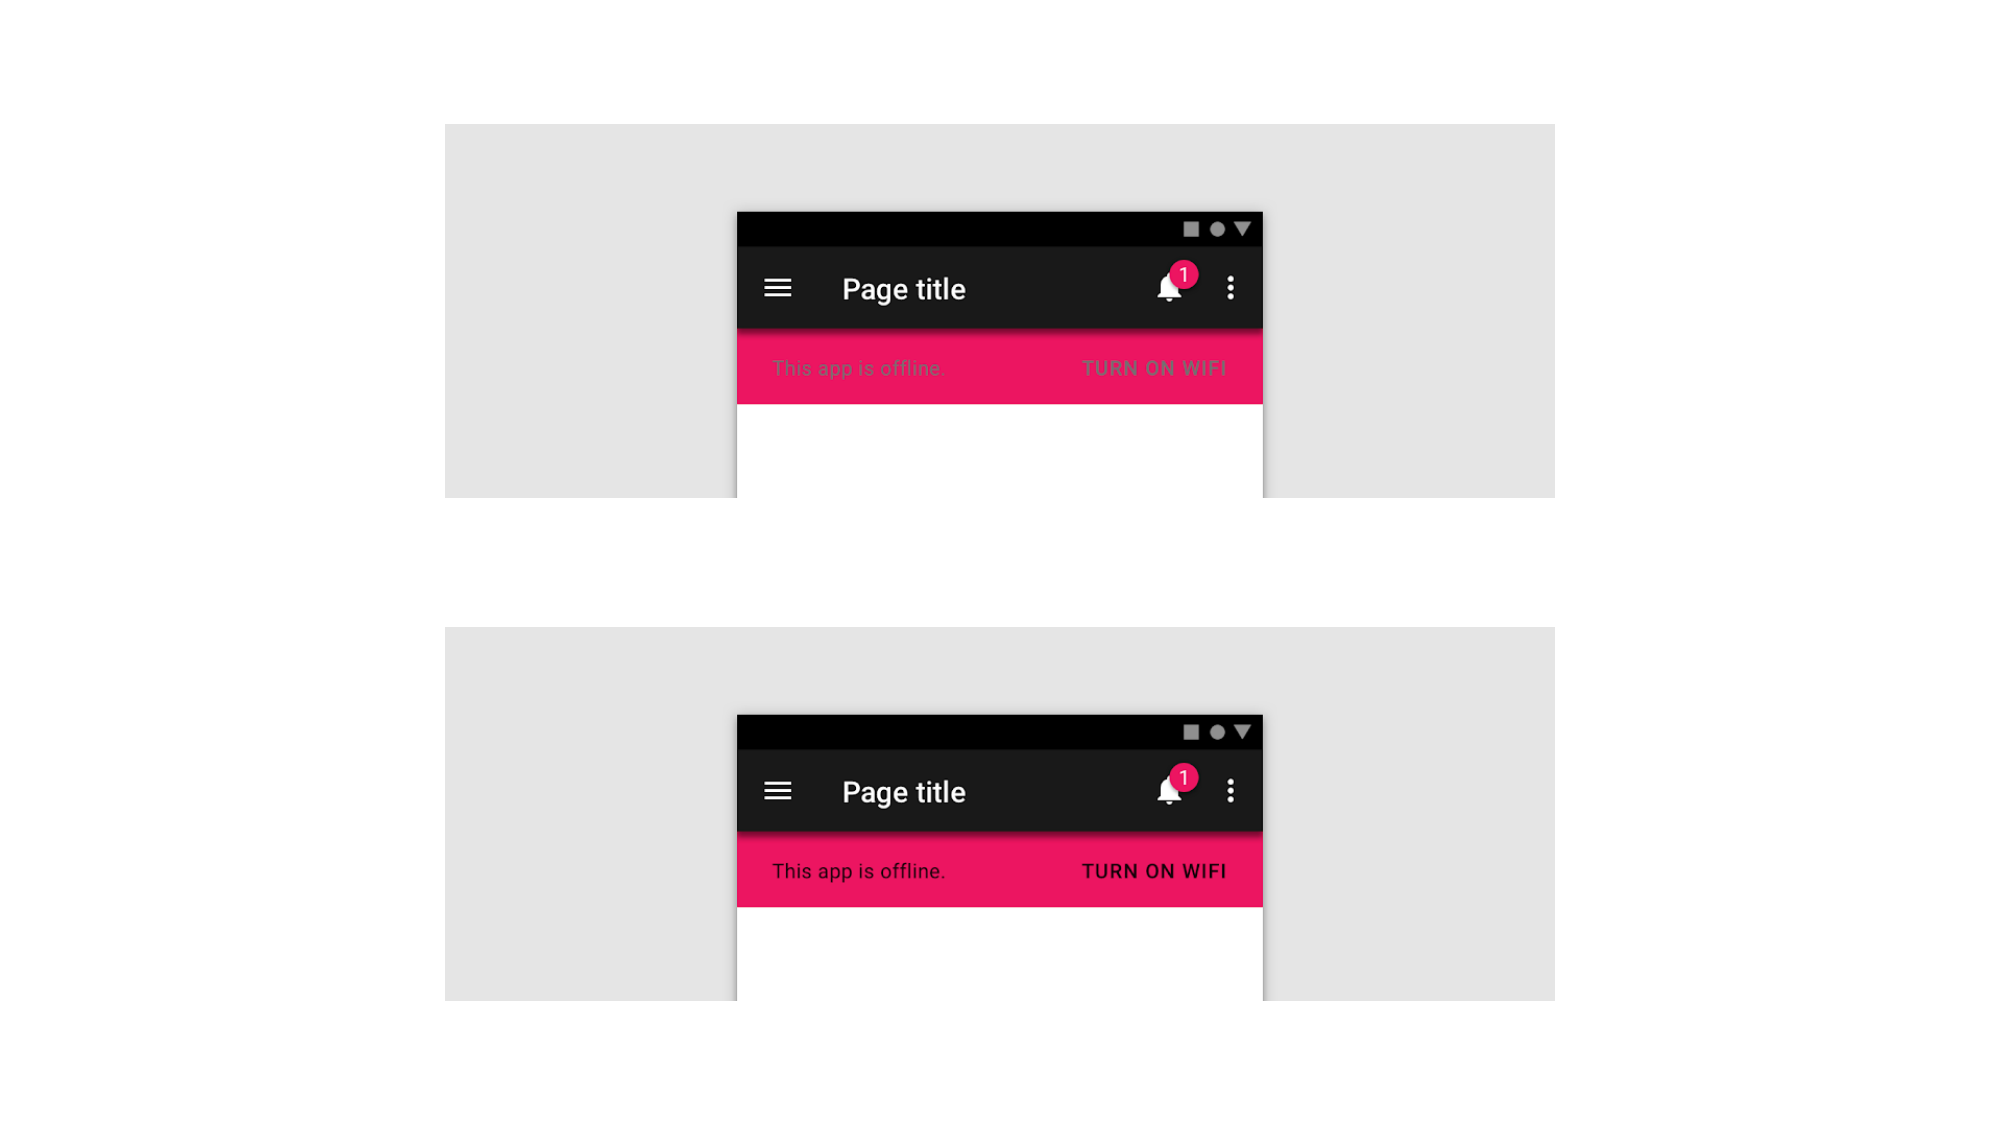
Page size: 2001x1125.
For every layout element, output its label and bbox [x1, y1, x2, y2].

picture [445, 124, 1555, 498]
picture [445, 627, 1555, 1001]
